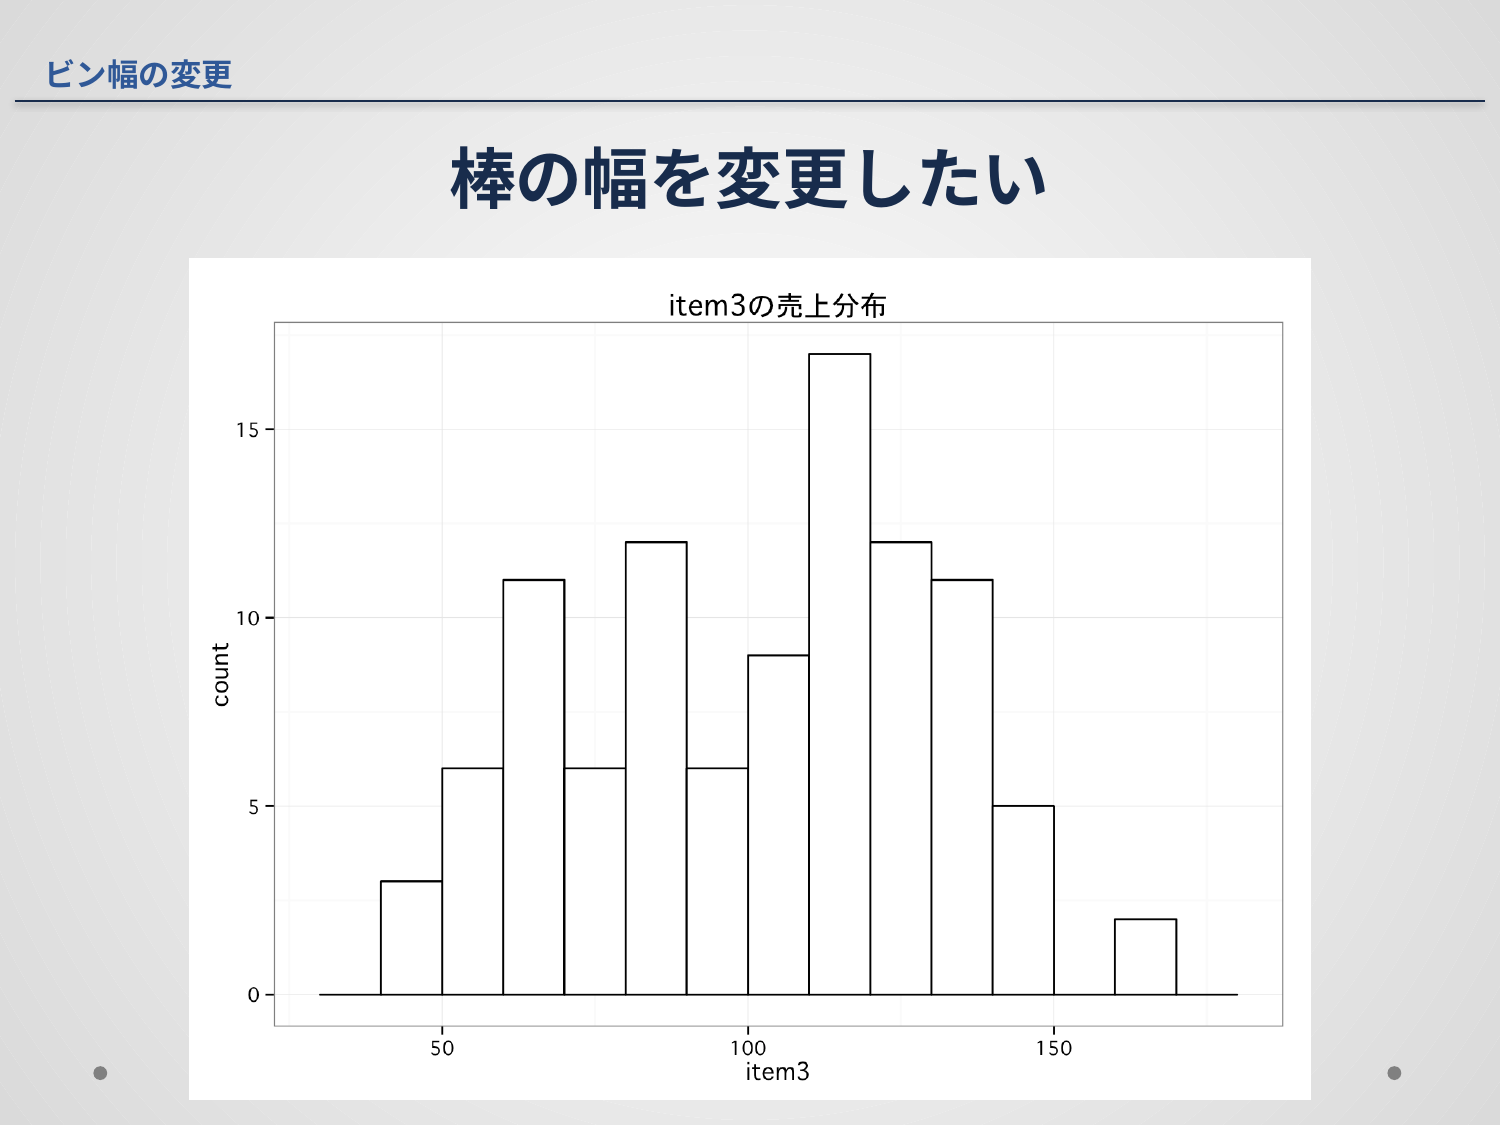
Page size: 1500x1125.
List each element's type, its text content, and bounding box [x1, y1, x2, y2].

title ビン幅の変更 [29, 9, 1471, 97]
text_box 棒の幅を変更したい [28, 129, 1471, 225]
picture [189, 258, 1311, 1100]
